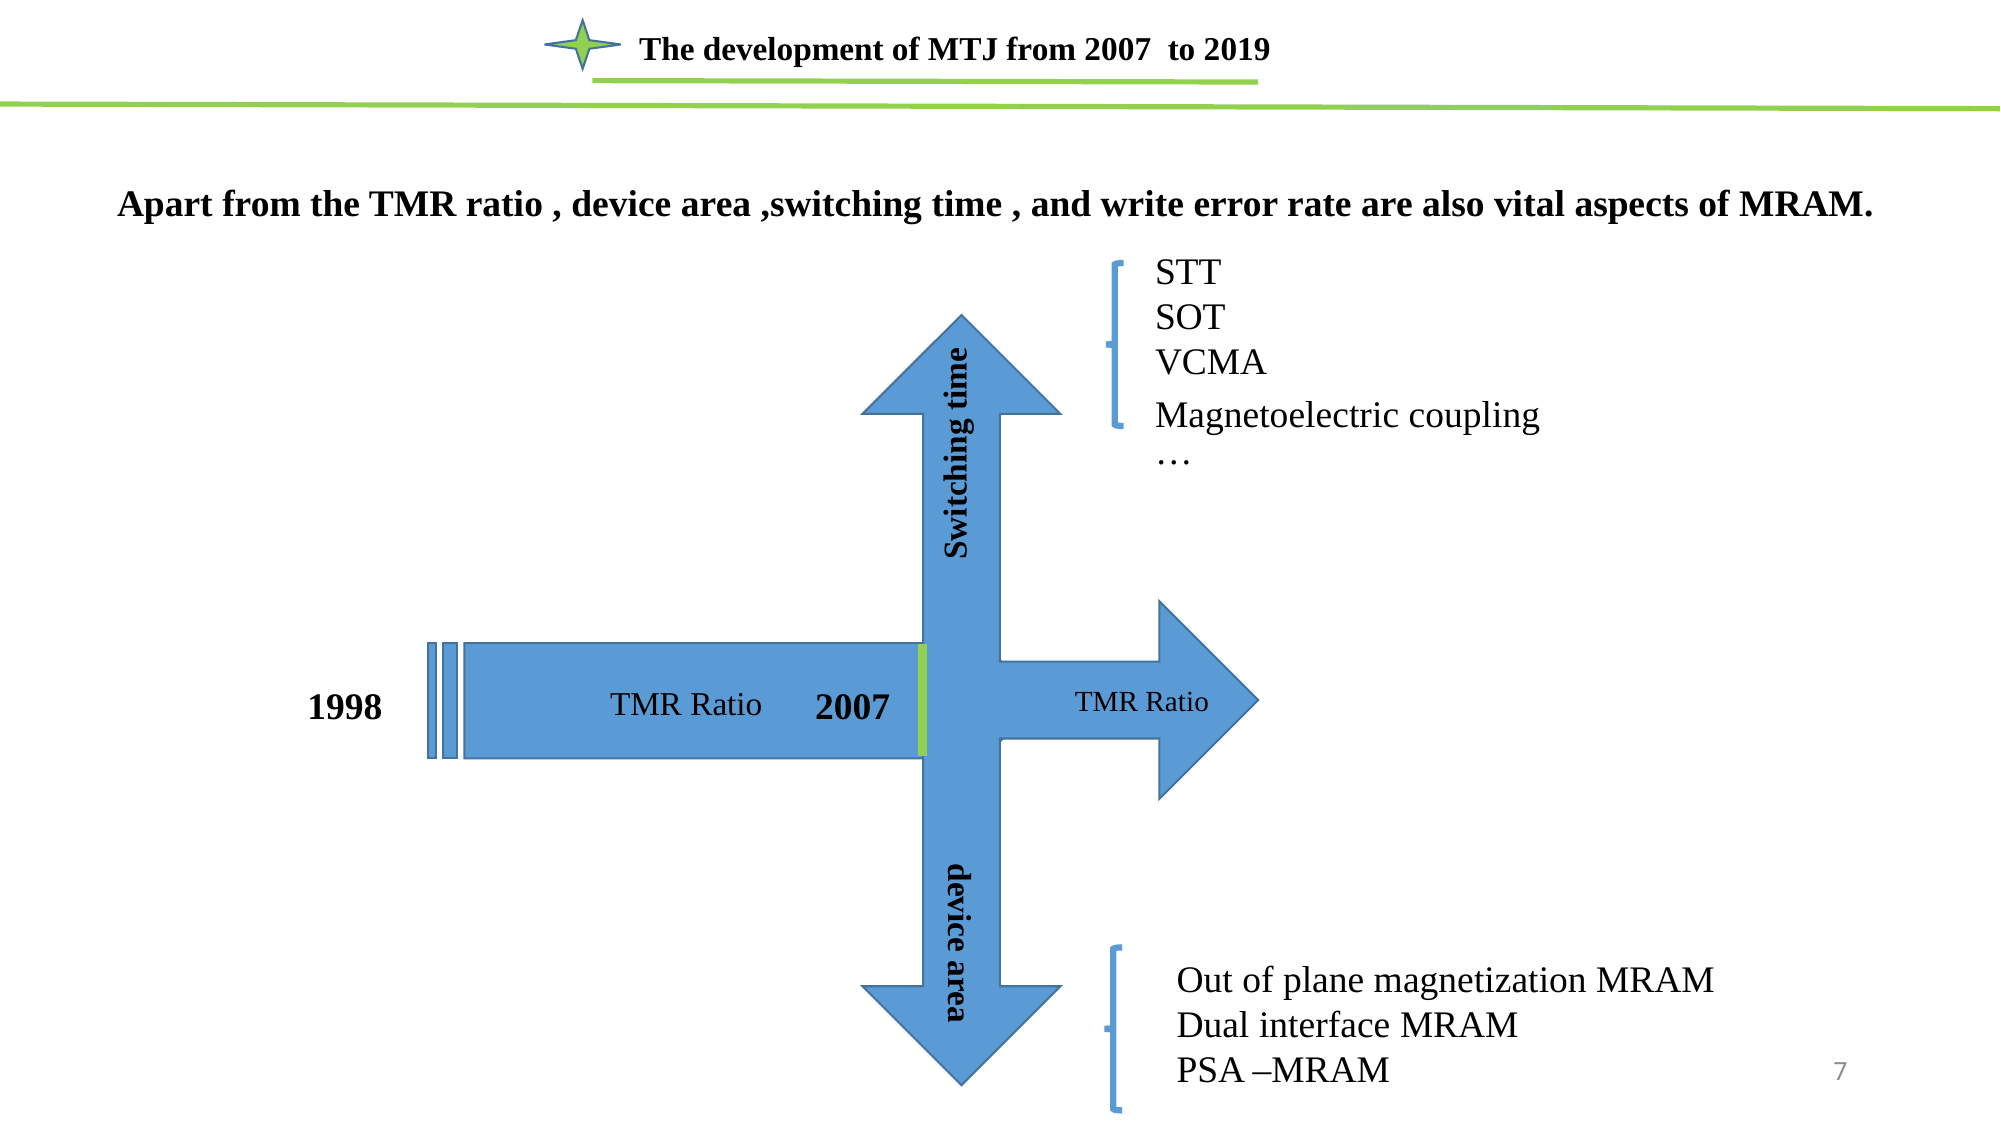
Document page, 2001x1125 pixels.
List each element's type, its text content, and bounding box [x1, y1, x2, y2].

text_box [544, 16, 621, 73]
text_box STT SOT VCMA … [1140, 194, 1283, 383]
text_box The development of MTJ from 2007 to 2019 [624, 109, 1287, 115]
text_box STT SOT VCMA … [1140, 443, 1283, 480]
slide_number 7 [1412, 1042, 1863, 1103]
text_box 1998 [292, 674, 398, 735]
text_box Out of plane magnetization MRAM Dual interface MRAM PSA –MRAM [1161, 947, 1731, 1125]
text_box [463, 642, 922, 760]
text_box [442, 642, 458, 759]
text_box TMR Ratio [1060, 674, 1315, 725]
text_box [427, 642, 437, 759]
text_box Switching time [926, 220, 981, 575]
text_box device area [860, 333, 1235, 1087]
text_box TMR Ratio [595, 674, 792, 730]
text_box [0, 103, 2000, 109]
text_box Magnetoelectric coupling [1140, 383, 1566, 443]
text_box [1104, 946, 1123, 1111]
text_box [918, 644, 927, 756]
text_box 2007 [800, 674, 905, 735]
text_box Apart from the TMR ratio , device area ,switching time , and write error rate are also vital aspects of MRAM. [102, 171, 1953, 232]
text_box [1105, 262, 1124, 427]
text_box The development of MTJ from 2007 to 2019 [624, 20, 1287, 103]
